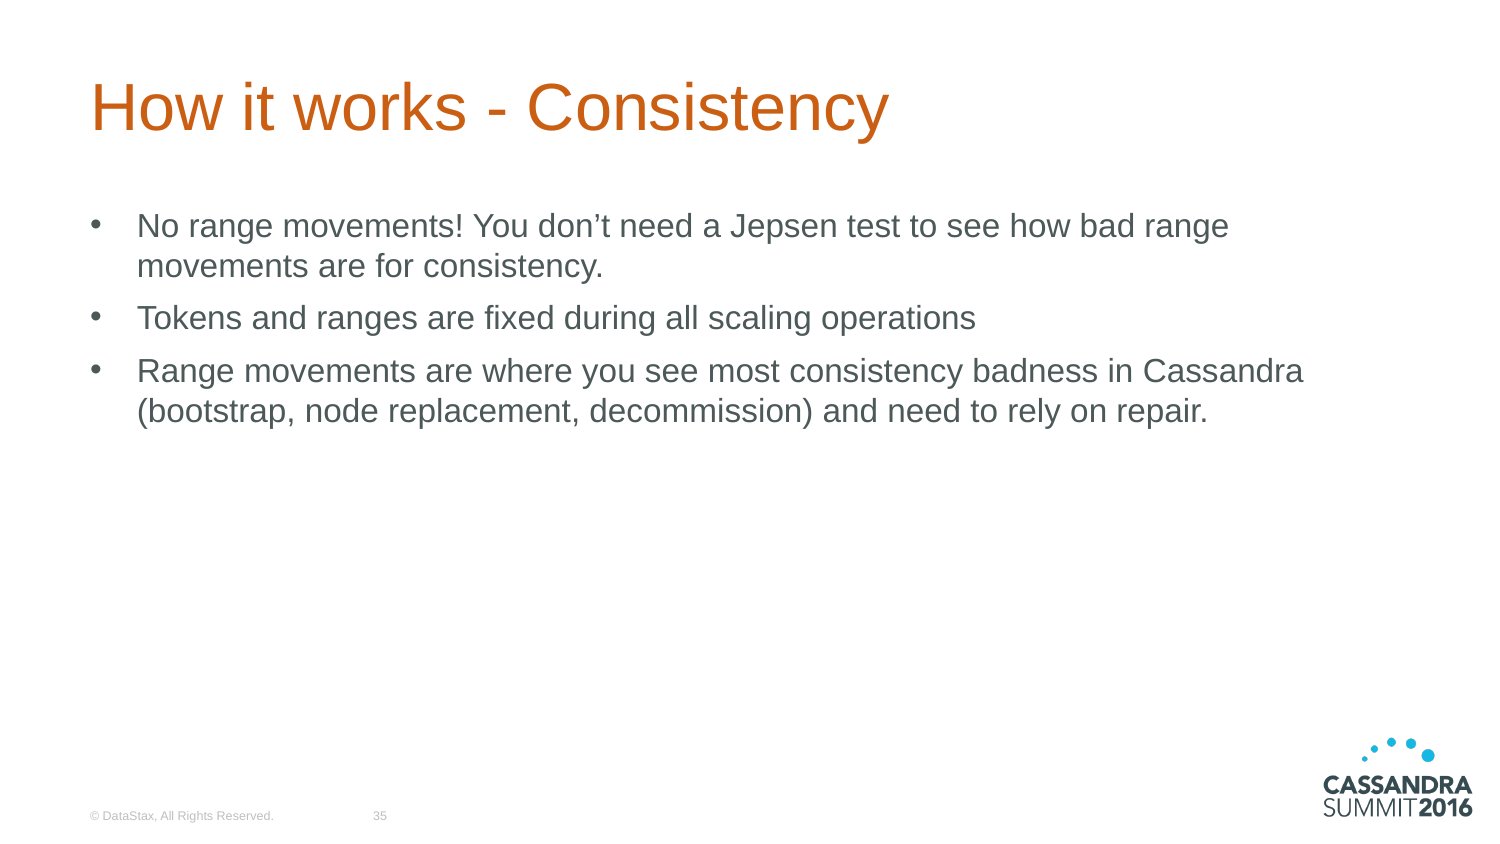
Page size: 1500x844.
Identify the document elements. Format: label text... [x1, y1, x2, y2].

title How it works - Consistency [75, 33, 1425, 175]
footer © DataStax, All Rights Reserved. [75, 793, 337, 839]
picture [1320, 734, 1475, 819]
slide_number 35 [346, 793, 414, 839]
list No range movements! You don’t need a Jepsen test to see how bad range movements are for consistency. Tokens and ranges are fixed during all scaling operations Range movements are where you see most consistency badness in Cassandra (bootstrap, node replacement, decommission) and need to rely on repair. [75, 196, 1425, 722]
